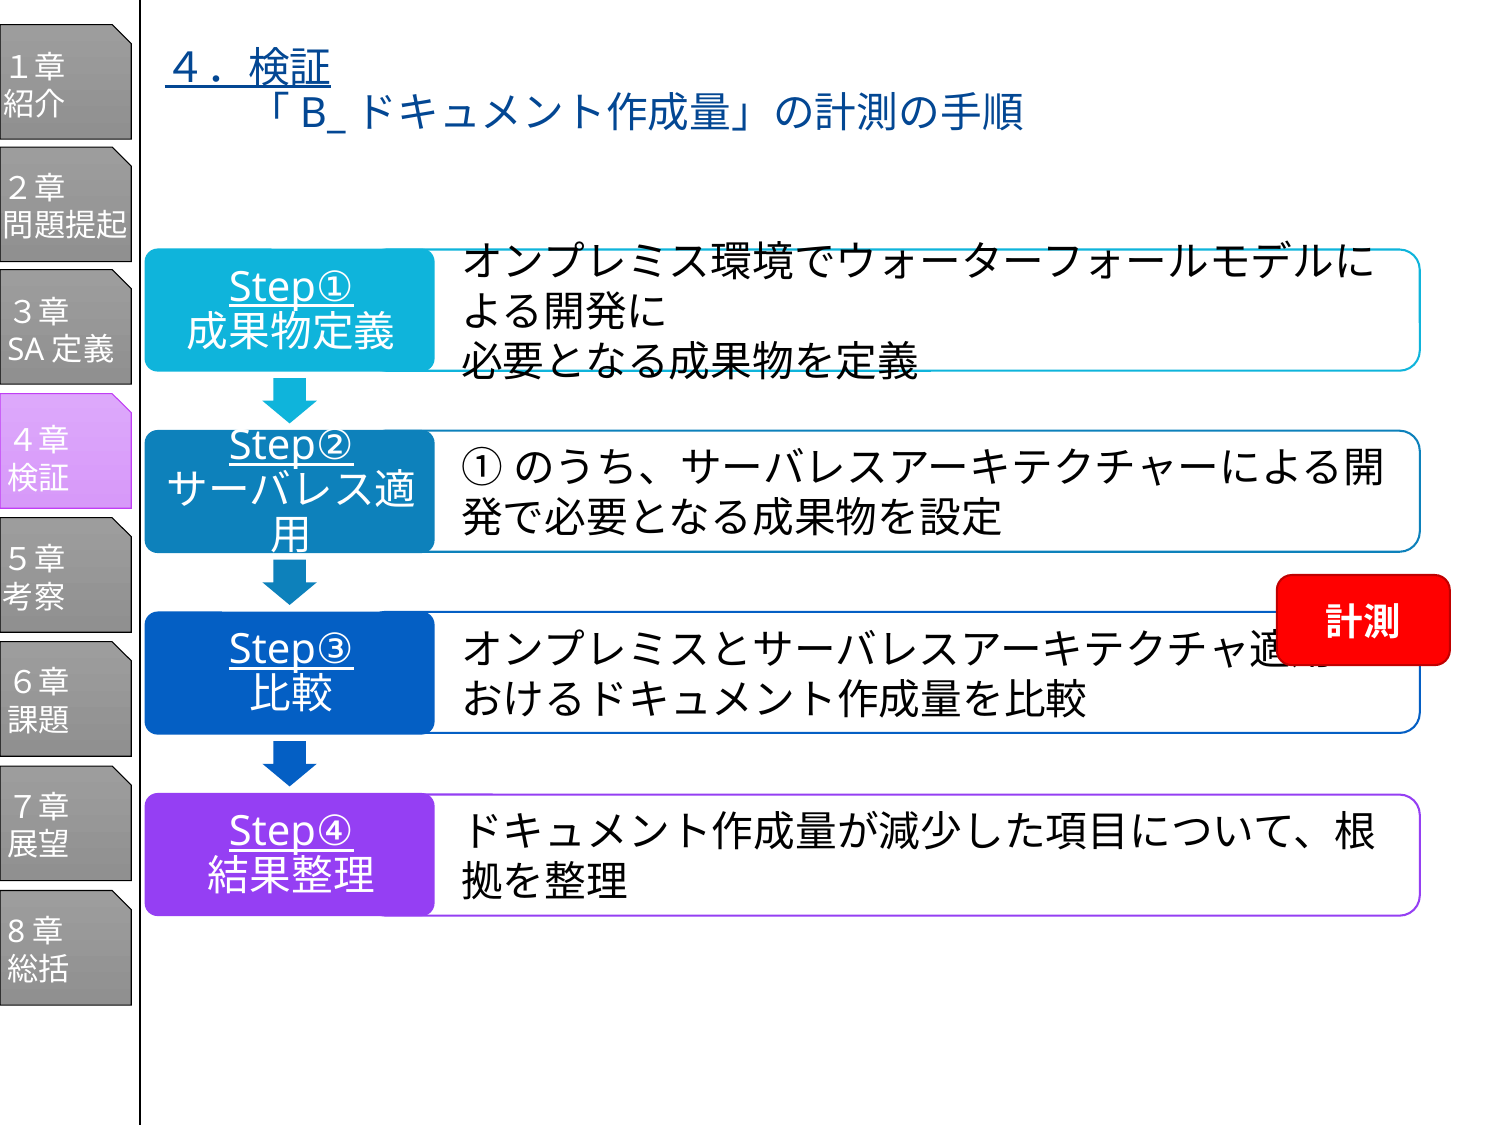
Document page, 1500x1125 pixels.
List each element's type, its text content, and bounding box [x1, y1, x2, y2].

text_box オンプレミス環境でウォーターフォールモデルによる開発に 必要となる成果物を定義 [500, 248, 1421, 372]
text_box ドキュメント作成量が減少した項目について、根拠を整理 [423, 793, 1421, 917]
text_box ①のうち、サーバレスアーキテクチャーによる開発で必要となる成果物を設定 [500, 429, 1421, 553]
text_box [155, 248, 500, 916]
text_box オンプレミスとサーバレスアーキテクチャ適用に おけるドキュメント作成量を比較 [500, 610, 1421, 734]
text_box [0, 24, 155, 1006]
title ４．検証 「B_ドキュメント作成量」の計測の手順 [164, 38, 1412, 160]
text_box 計測 [1275, 573, 1451, 667]
